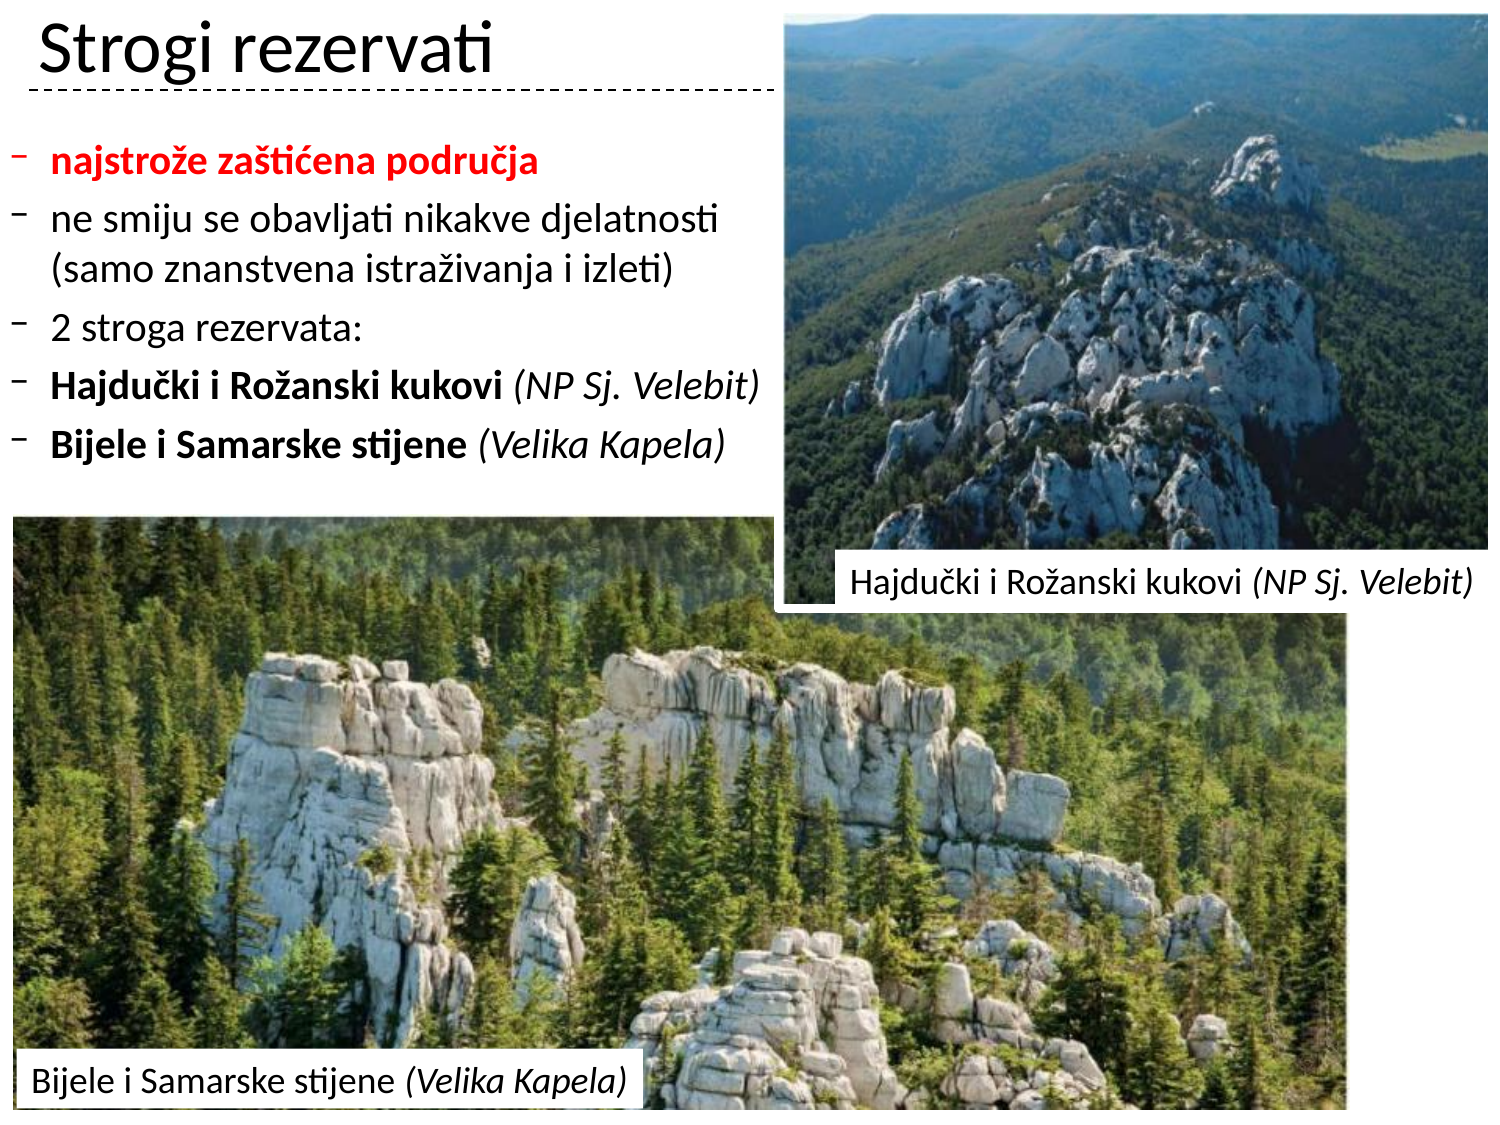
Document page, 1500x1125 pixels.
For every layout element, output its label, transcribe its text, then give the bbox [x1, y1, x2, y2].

picture [13, 13, 1489, 1110]
list najstrože zaštićena područja ne smiju se obavljati nikakve djelatnosti (samo znanstvena istraživanja i izleti) 2 stroga rezervata: Hajdučki i Rožanski kukovi (NP Sj. Velebit) Bijele i Samarske stijene (Velika Kapela) [0, 125, 777, 516]
title Strogi rezervati [23, 0, 1477, 90]
